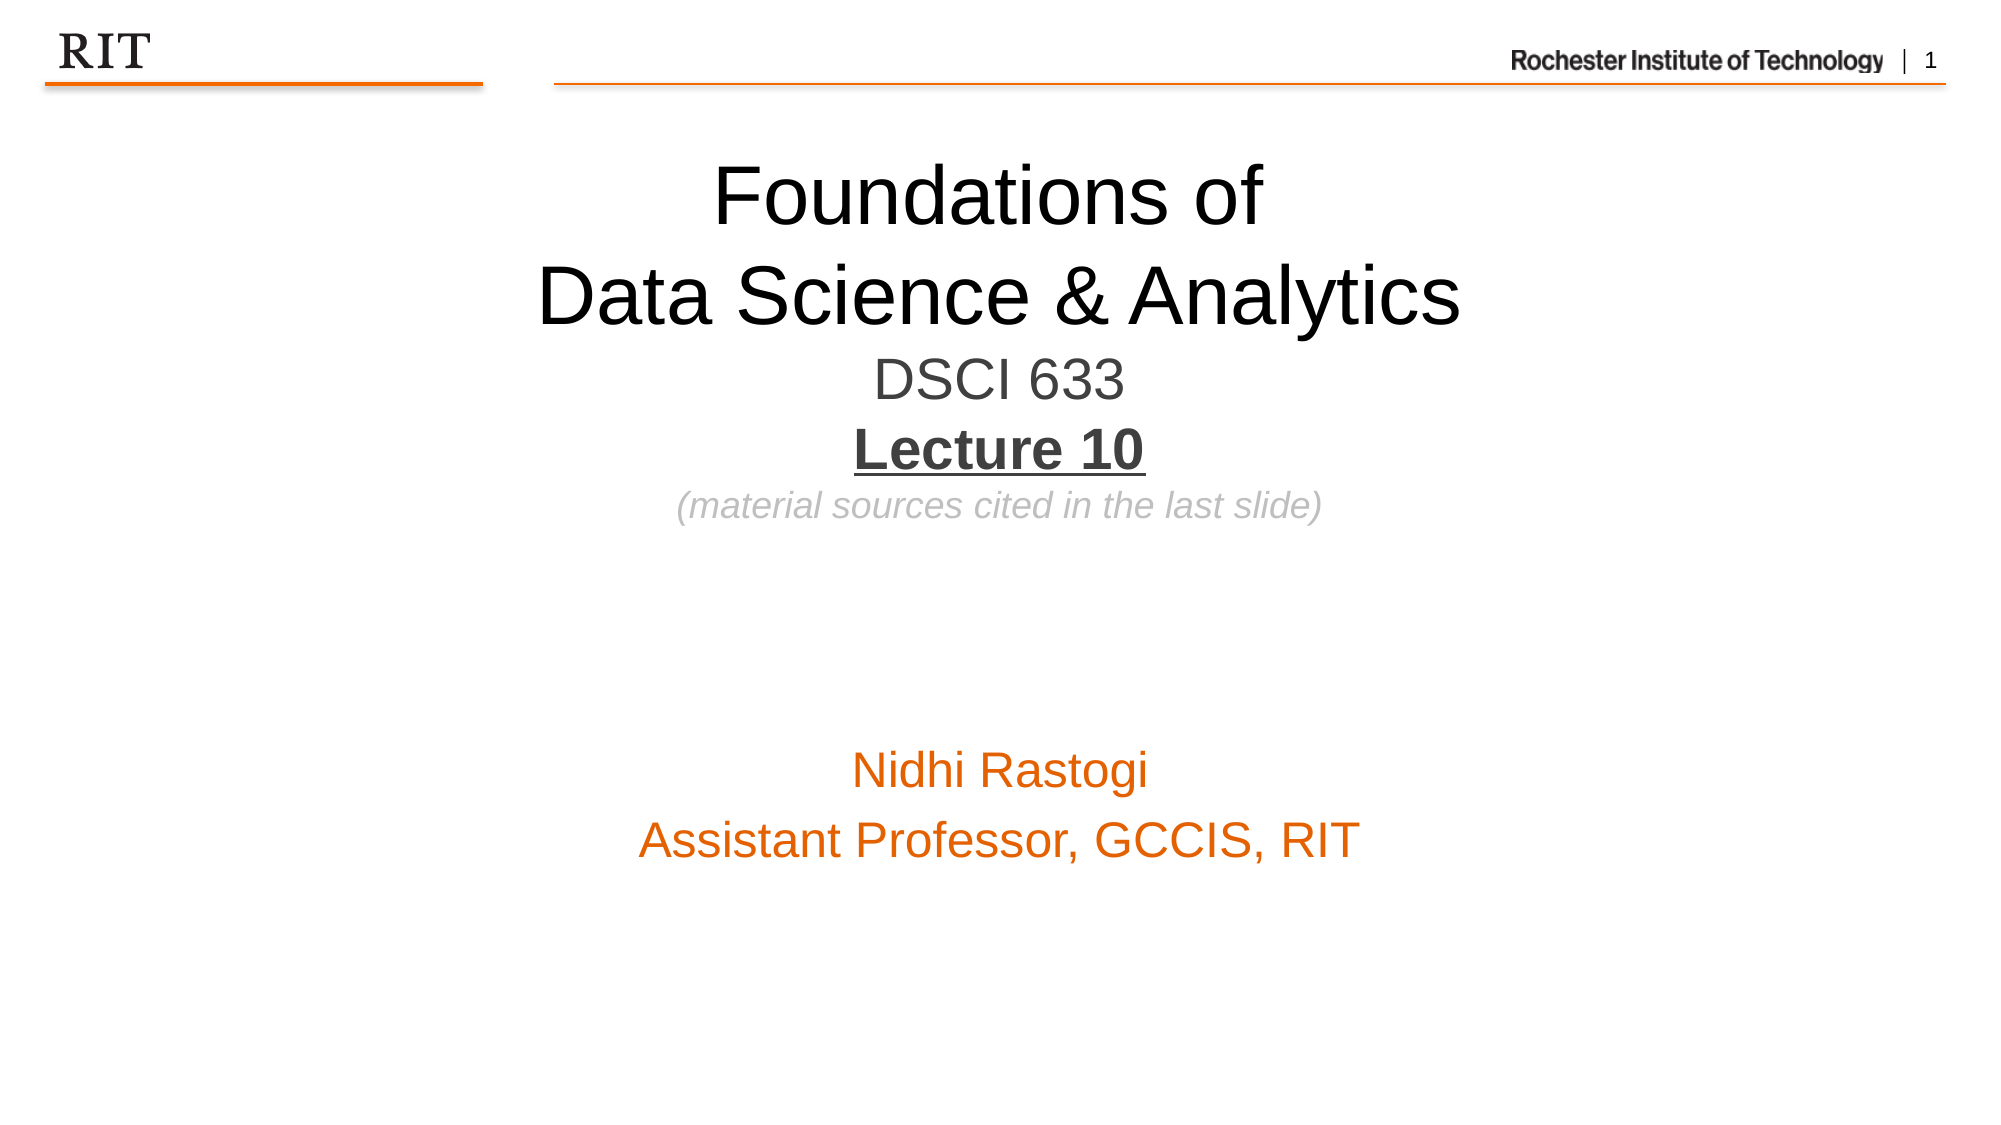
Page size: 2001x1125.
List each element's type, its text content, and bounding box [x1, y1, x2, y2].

text_box Nidhi Rastogi Assistant Professor, GCCIS, RIT [68, 715, 1932, 889]
text_box Foundations of Data Science & Analytics DSCI 633 Lecture 10 (material sources cited in the last slide) [68, 97, 1932, 547]
